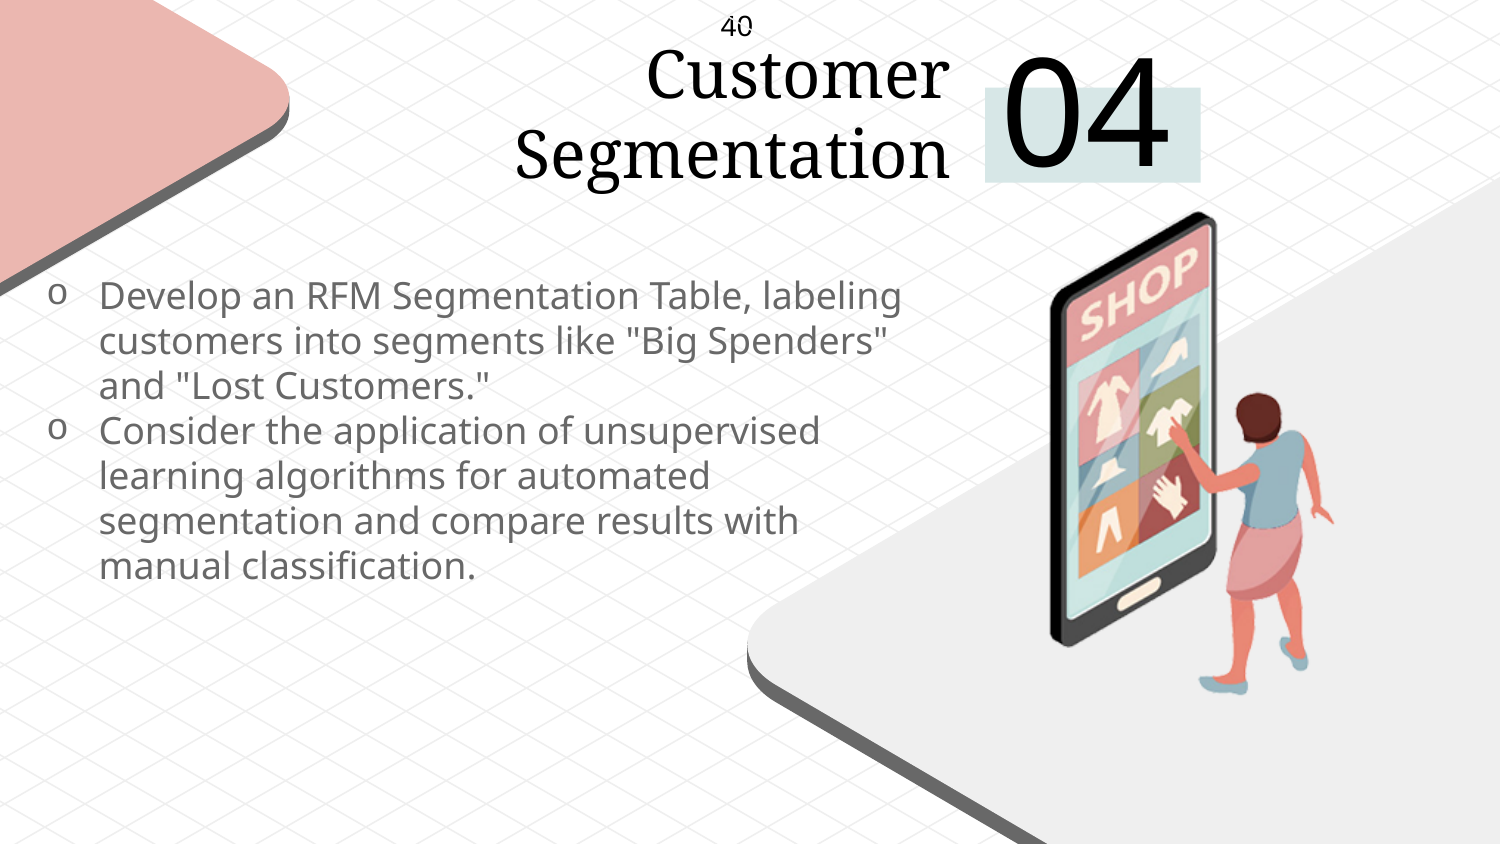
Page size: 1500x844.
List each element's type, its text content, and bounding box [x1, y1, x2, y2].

title 04 [985, 52, 1237, 161]
text_box Customer Segmentation [425, 91, 967, 212]
picture [952, 211, 1362, 723]
subtitle Develop an RFM Segmentation Table, labeling customers into segments like "Big Spenders" and "Lost Customers." Consider the application of unsupervised learning algorithms for automated segmentation and compare results with manual classification. [8, 256, 940, 603]
text_box [985, 161, 1201, 183]
